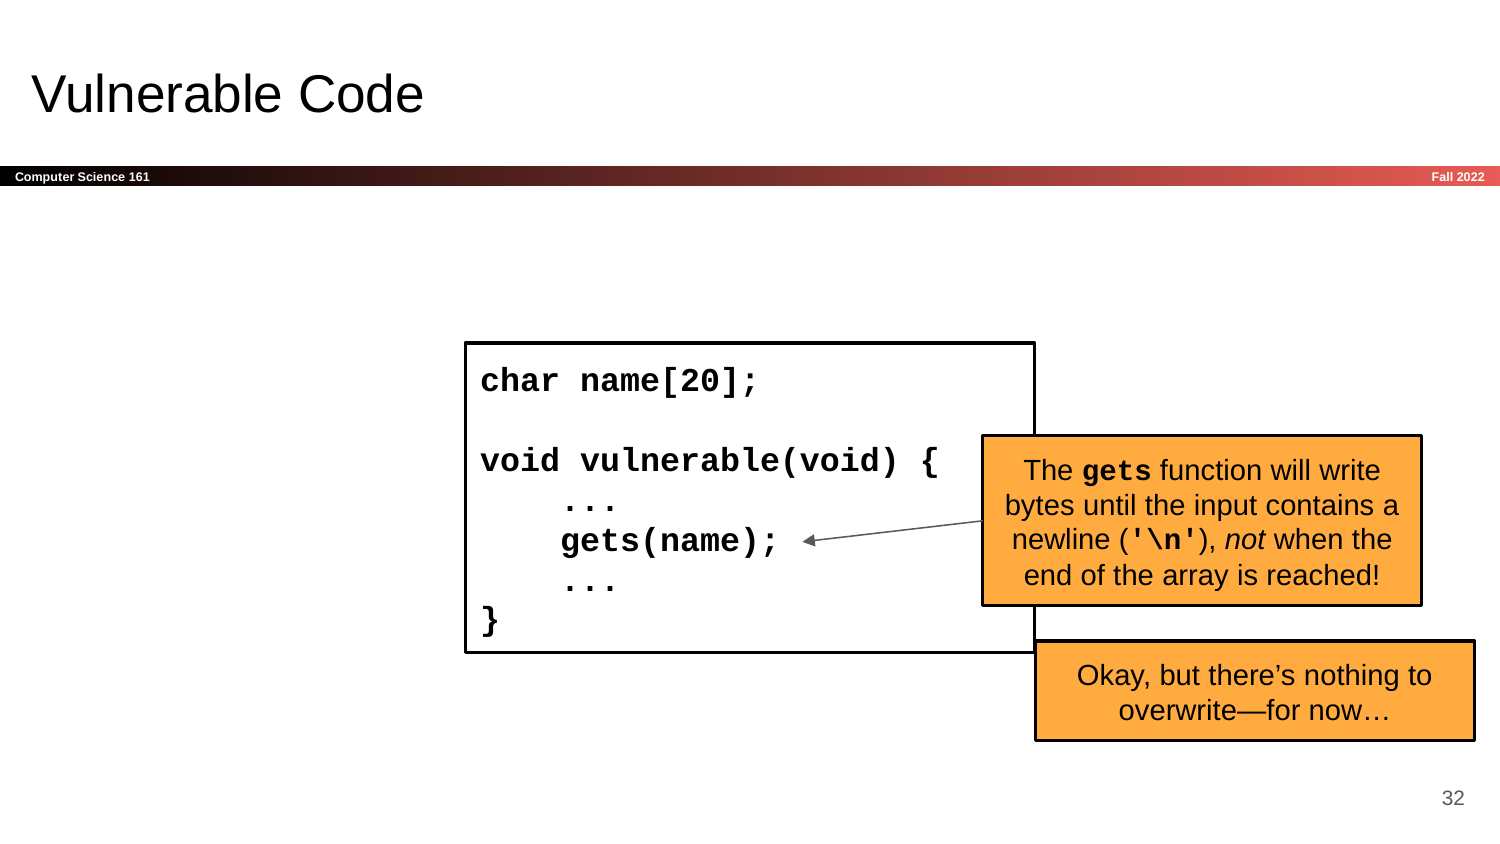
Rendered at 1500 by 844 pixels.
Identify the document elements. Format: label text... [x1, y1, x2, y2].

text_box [802, 435, 1423, 608]
title Vulnerable Code [16, 44, 1415, 139]
text_box char name[20]; void vulnerable(void) { ... gets(name); ... } [465, 343, 1035, 653]
text_box Okay, but there’s nothing to overwrite—for now… [1035, 640, 1475, 741]
slide_number ‹#› [1389, 764, 1480, 830]
